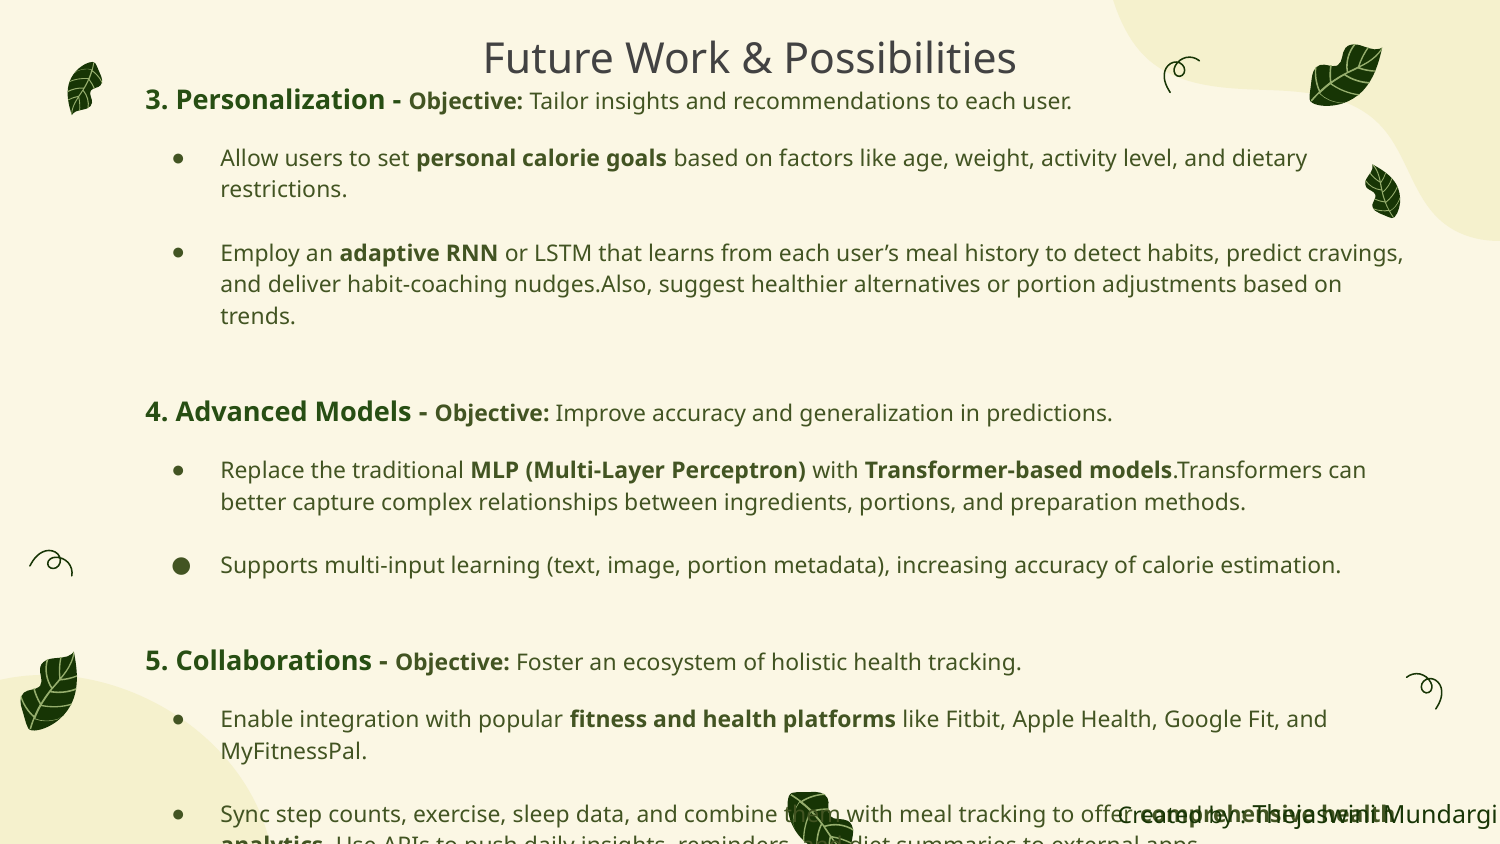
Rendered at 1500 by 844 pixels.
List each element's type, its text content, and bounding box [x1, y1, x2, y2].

text_box Created by : Thejaswini Mundargi [1102, 783, 1500, 844]
title Future Work & Possibilities [397, 0, 1103, 62]
list 3. Personalization - Objective: Tailor insights and recommendations to each user. Allow users to set personal calorie goals based on factors like age, weight, activity level, and dietary restrictions. Employ an adaptive RNN or LSTM that learns from each user’s meal history to detect habits, predict cravings, and deliver habit-coaching nudges.Also, suggest healthier alternatives or portion adjustments based on trends. 4. Advanced Models - Objective: Improve accuracy and generalization in predictions. Replace the traditional MLP (Multi-Layer Perceptron) with Transformer-based models.Transformers can better capture complex relationships between ingredients, portions, and preparation methods. Supports multi-input learning (text, image, portion metadata), increasing accuracy of calorie estimation. 5. Collaborations - Objective: Foster an ecosystem of holistic health tracking. Enable integration with popular fitness and health platforms like Fitbit, Apple Health, Google Fit, and MyFitnessPal. Sync step counts, exercise, sleep data, and combine them with meal tracking to offer comprehensive health analytics. Use APIs to push daily insights, reminders, and diet summaries to external apps. [130, 62, 1437, 782]
